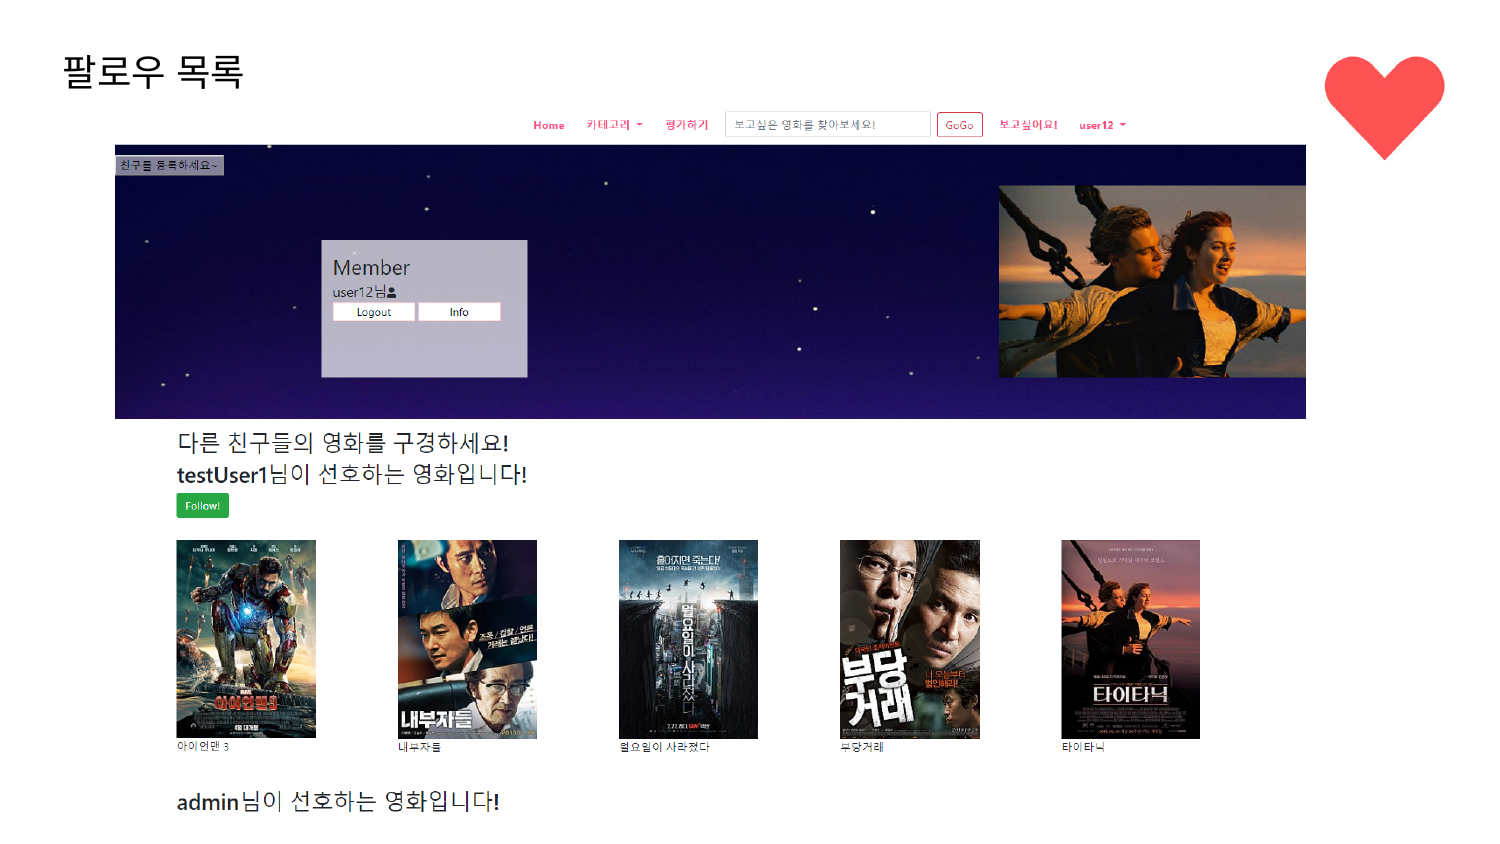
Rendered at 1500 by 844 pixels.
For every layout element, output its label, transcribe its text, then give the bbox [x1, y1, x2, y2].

title 팔로우 목록 [47, 48, 595, 109]
picture [115, 34, 1462, 819]
